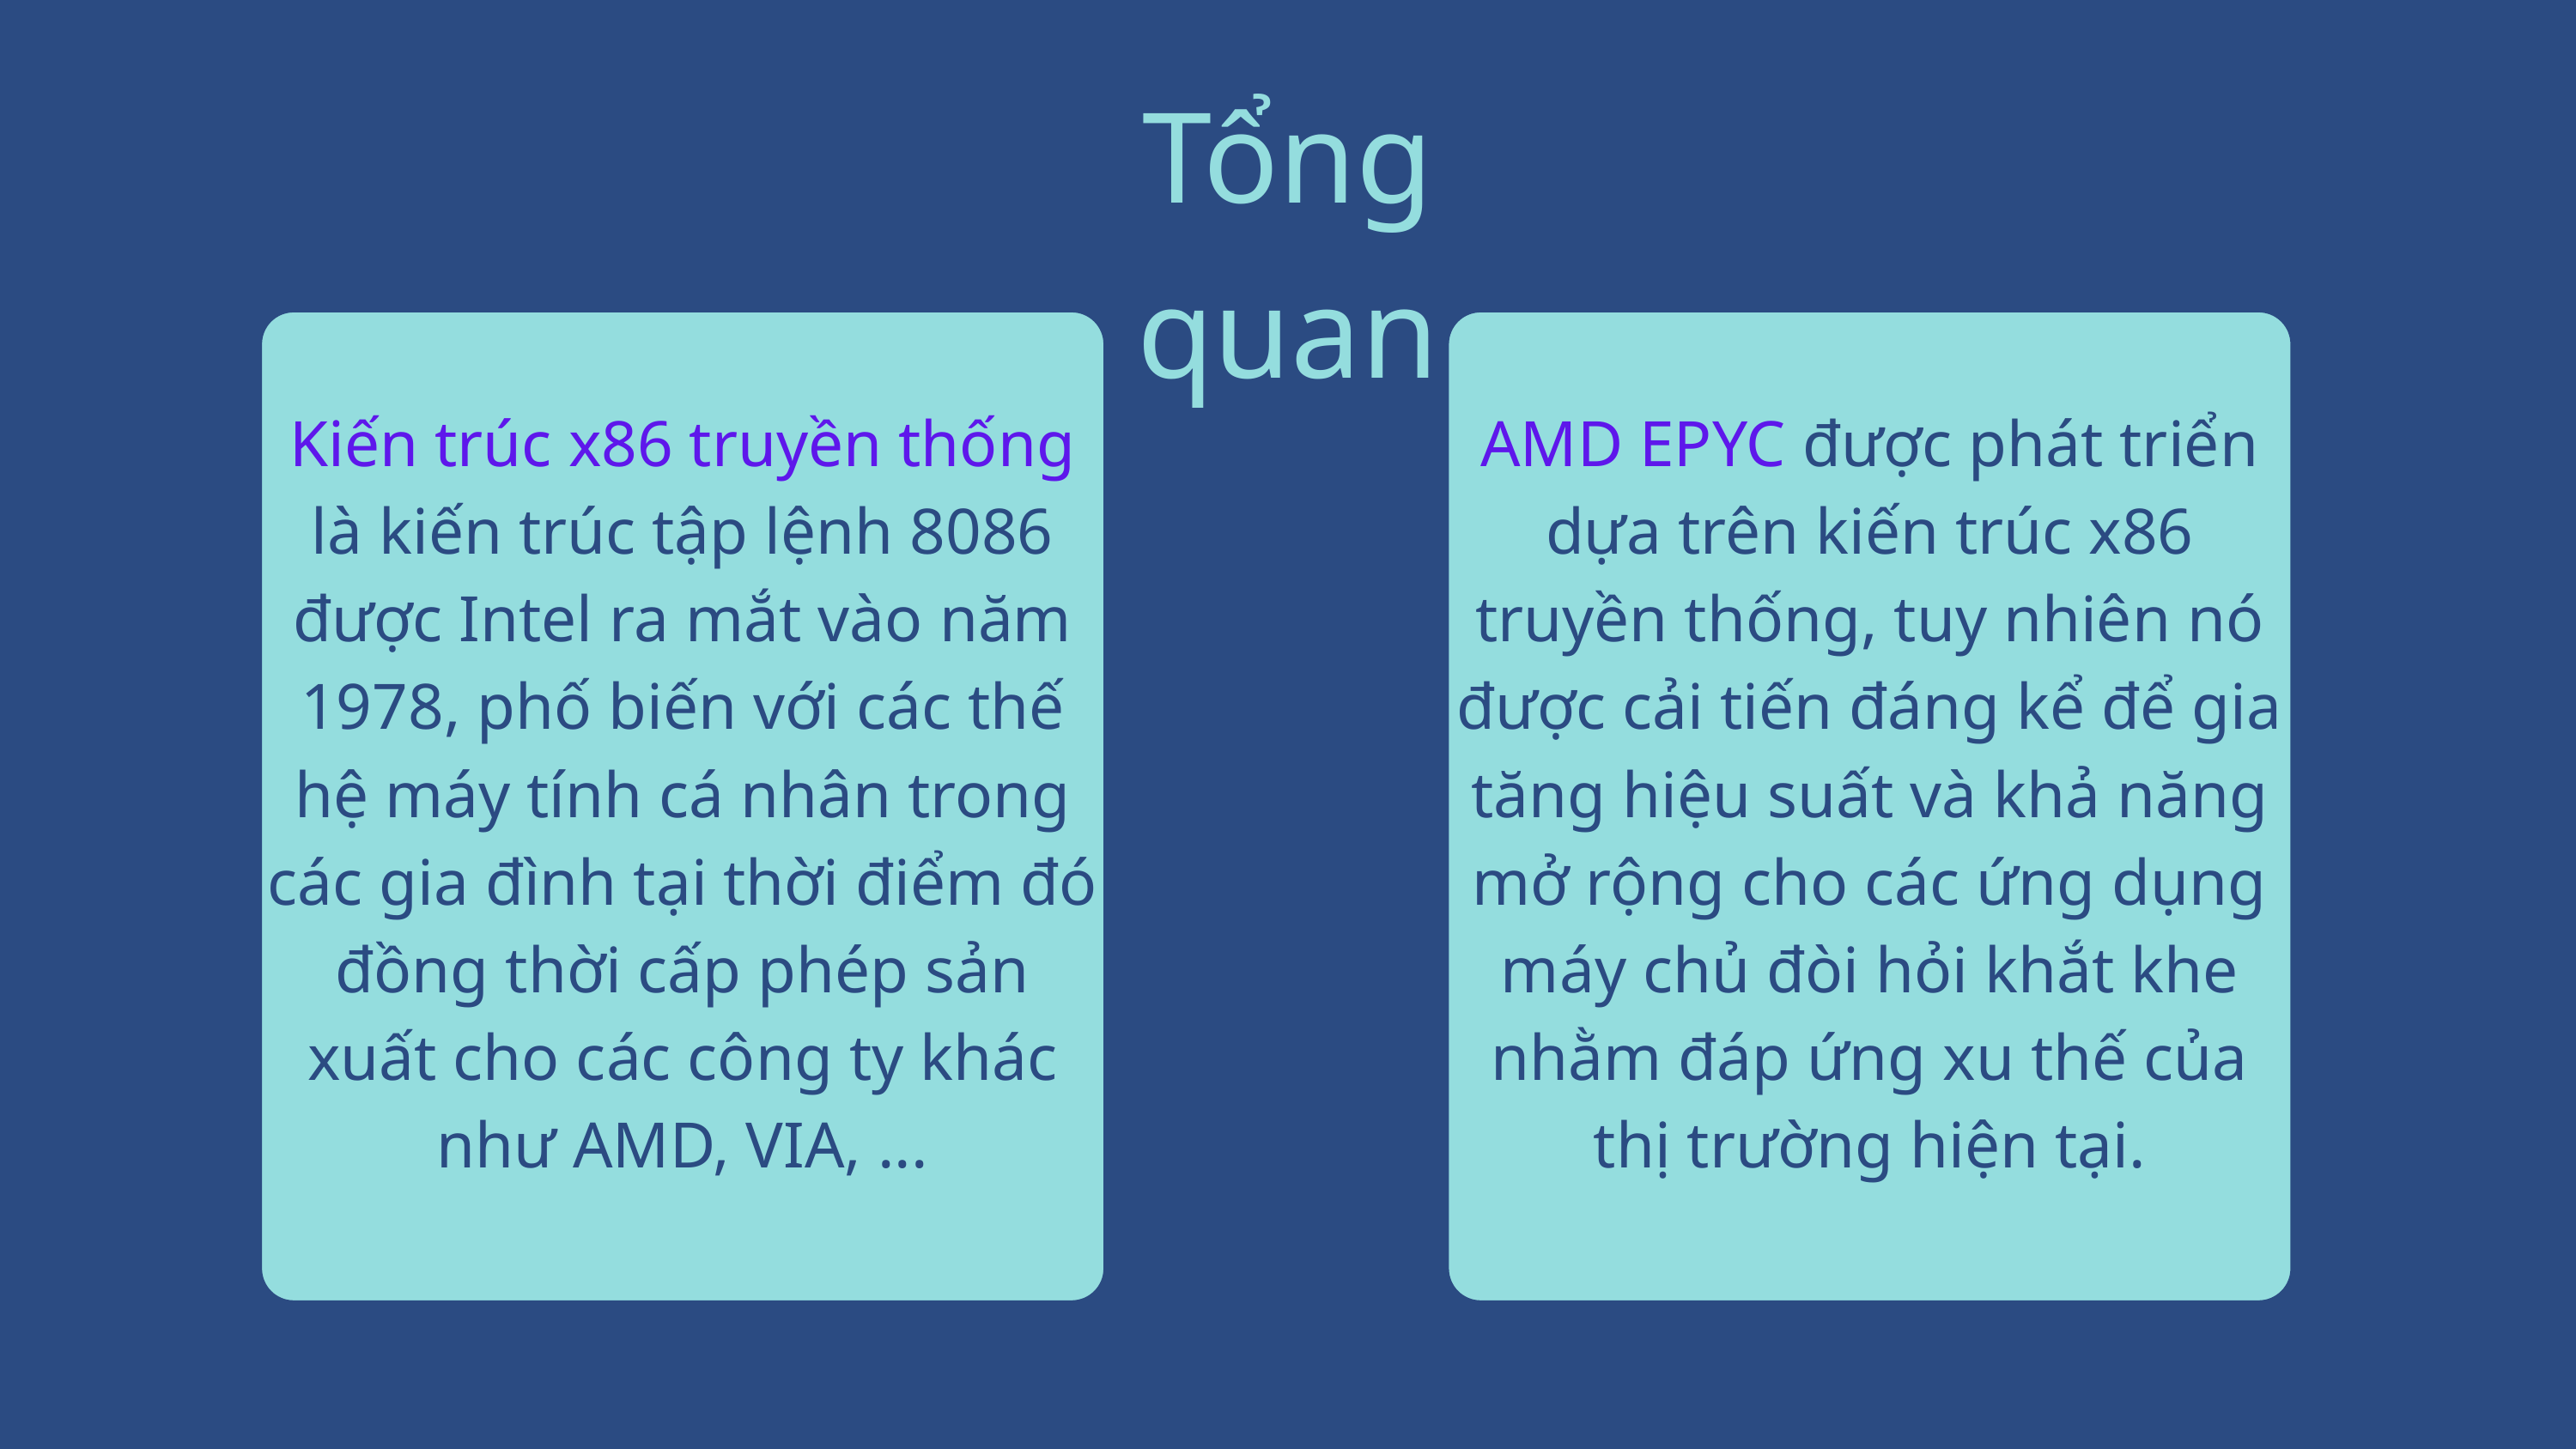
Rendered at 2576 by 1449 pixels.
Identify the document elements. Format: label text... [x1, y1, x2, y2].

text_box Tổng quan [979, 52, 1597, 403]
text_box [258, 308, 1108, 1304]
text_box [1445, 308, 2294, 1304]
